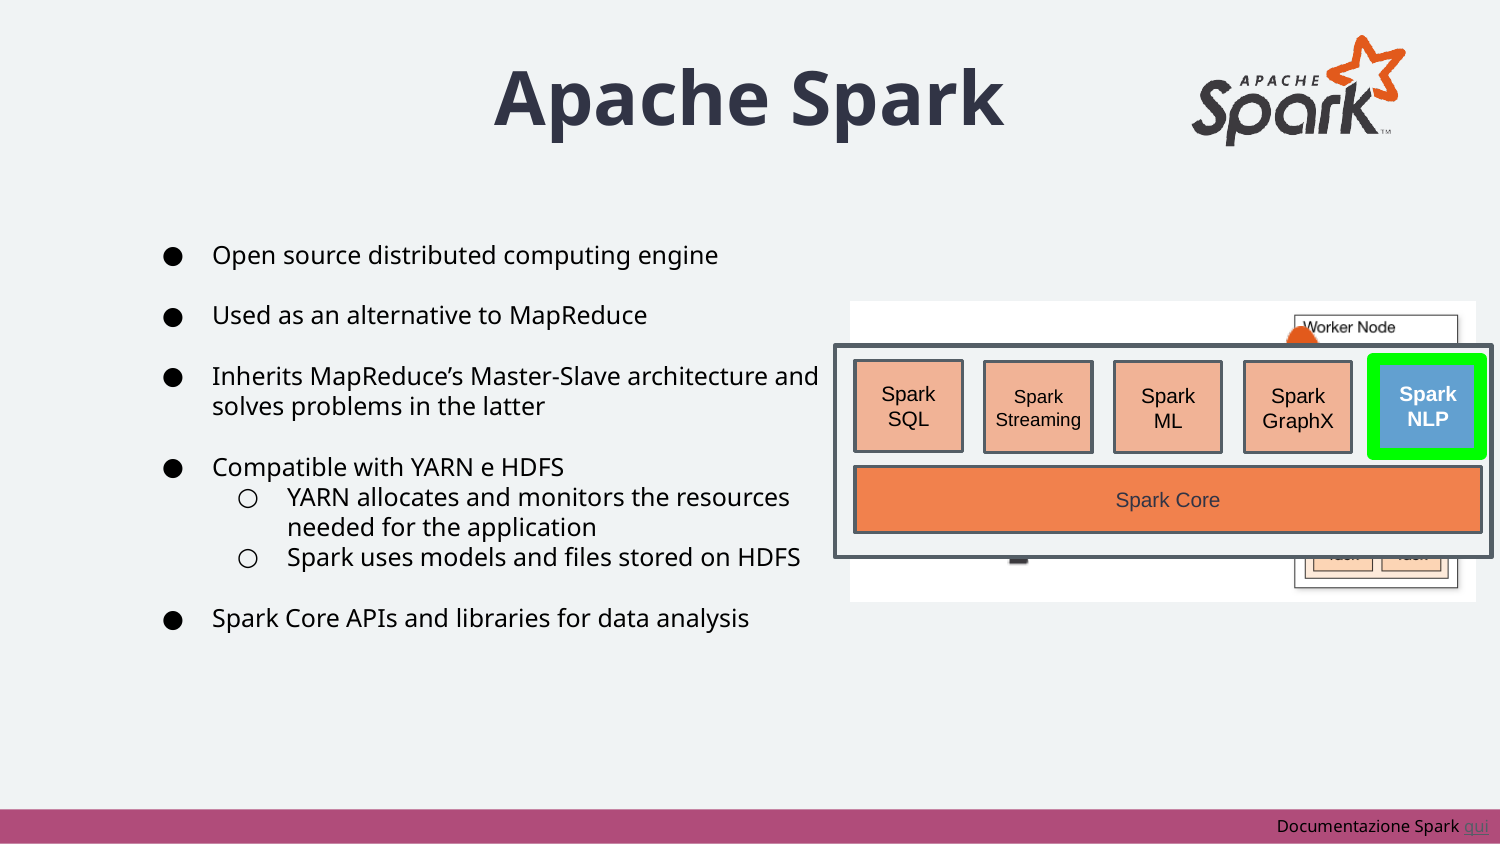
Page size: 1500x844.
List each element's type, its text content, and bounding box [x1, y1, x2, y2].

text_box Documentazione Spark qui [1276, 816, 1500, 840]
text_box Compatible with YARN e HDFS YARN allocates and monitors the resources needed for the application Spark uses models and files stored on HDFS [122, 436, 823, 586]
text_box Inherits MapReduce’s Master-Slave architecture and solves problems in the latter [122, 345, 832, 436]
text_box Open source distributed computing engine [122, 224, 852, 284]
picture [1151, 35, 1443, 152]
title Apache Spark [116, 35, 1149, 137]
text_box Spark Core APIs and libraries for data analysis [122, 587, 823, 648]
picture [850, 301, 1476, 345]
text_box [834, 345, 1492, 558]
text_box Used as an alternative to MapReduce [122, 284, 867, 345]
picture [850, 558, 1476, 602]
